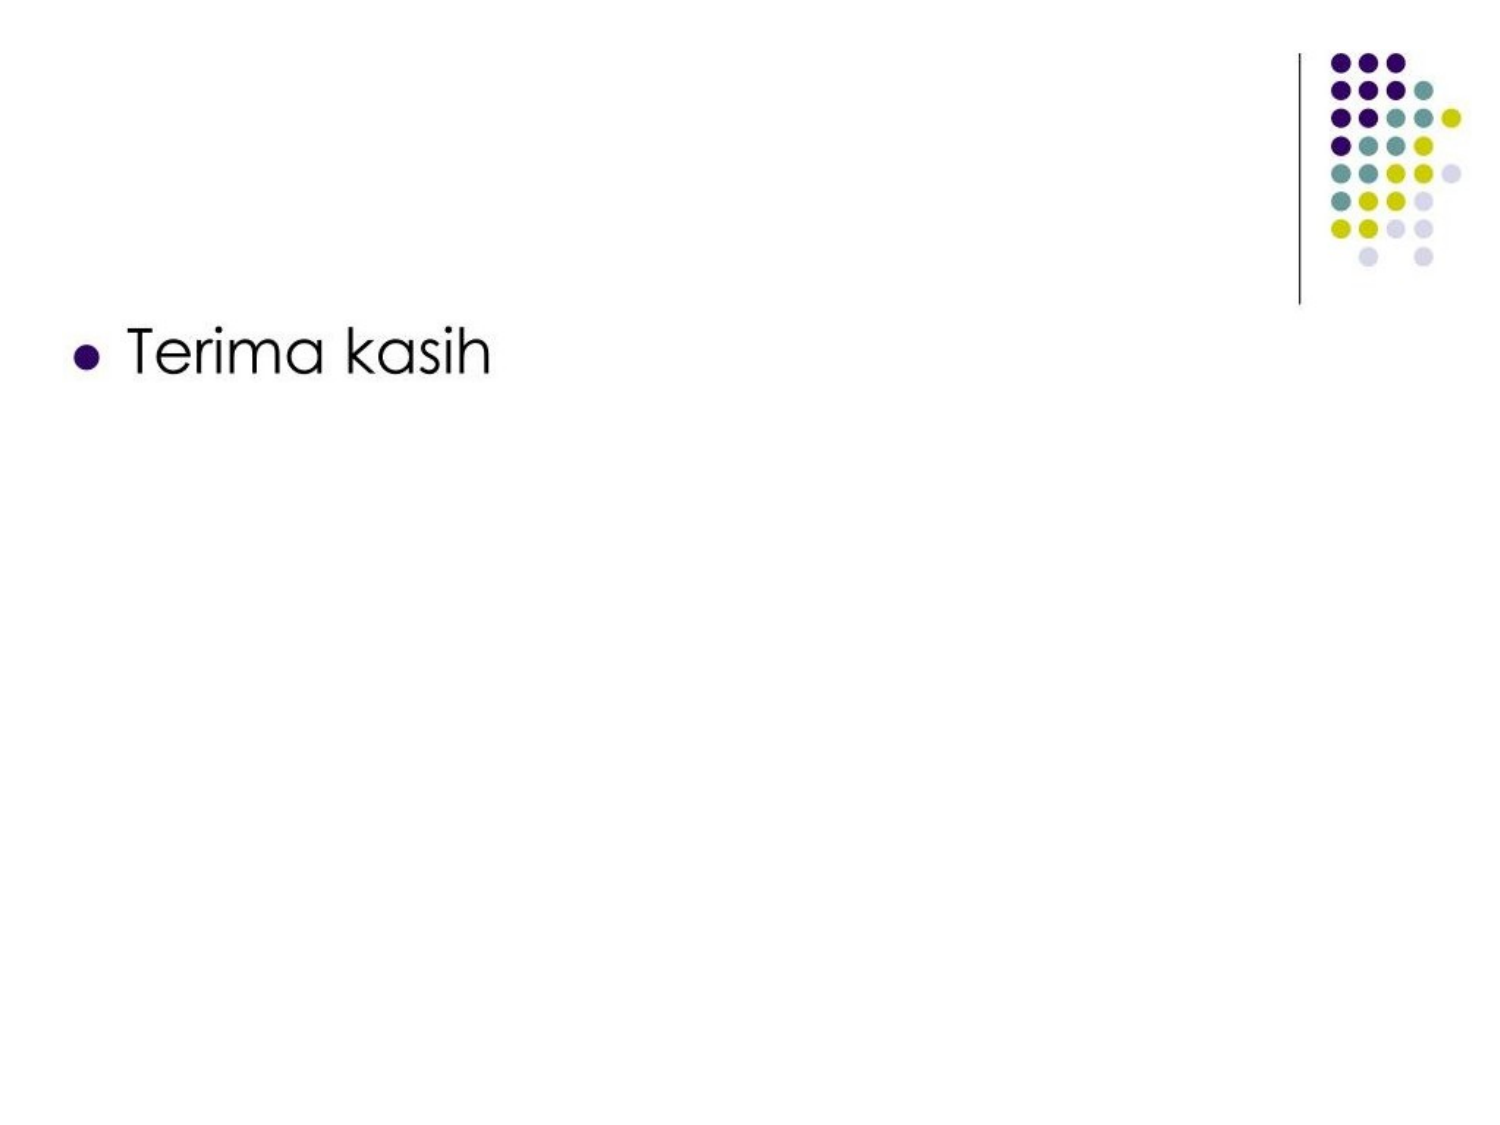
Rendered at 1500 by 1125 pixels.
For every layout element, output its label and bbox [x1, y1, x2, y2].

picture [62, 49, 1472, 383]
